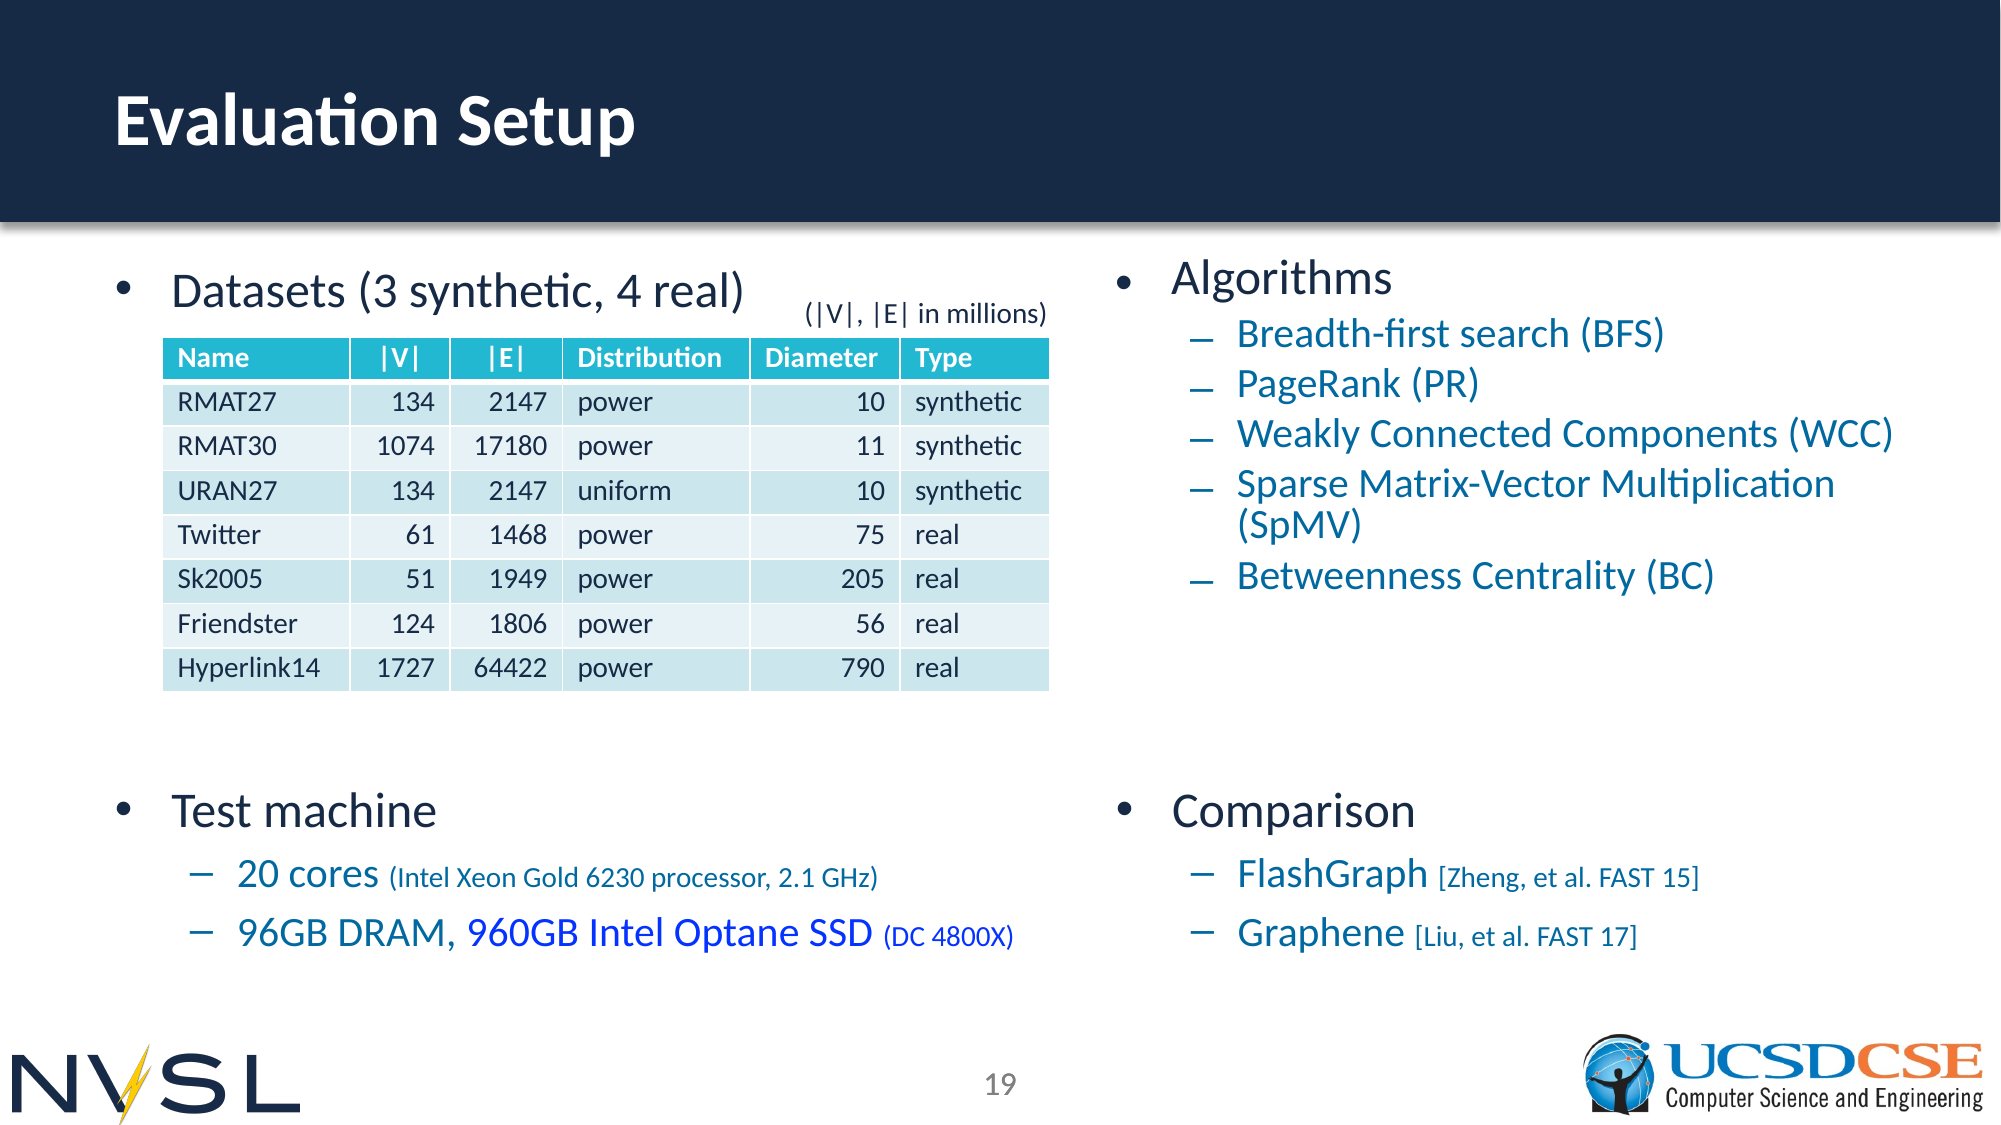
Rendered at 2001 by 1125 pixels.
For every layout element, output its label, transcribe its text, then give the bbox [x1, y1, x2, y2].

table_header Name [163, 338, 349, 379]
table_cell real [901, 604, 1049, 647]
table_cell Twitter [163, 516, 349, 558]
table_cell uniform [563, 471, 749, 514]
table_cell RMAT27 [163, 385, 349, 425]
table_cell real [901, 516, 1049, 558]
table_header Diameter [751, 338, 899, 379]
table_cell 1468 [451, 516, 562, 558]
table_cell 134 [351, 385, 449, 425]
table_cell RMAT30 [163, 427, 349, 470]
table_cell 134 [351, 471, 449, 514]
table_cell 790 [751, 649, 899, 691]
text_box Comparison FlashGraph [Zheng, et al. FAST 15] Graphene [Liu, et al. FAST 17] [1183, 770, 1940, 1036]
table_header Distribution [563, 338, 749, 379]
table_cell power [563, 427, 749, 470]
text_box Algorithms Breadth-first search (BFS) PageRank (PR) Weakly Connected Components (WCC) Sparse Matrix-Vector Multiplication (SpMV) Betweenness Centrality (BC) [1099, 249, 1913, 713]
picture [1570, 1025, 2000, 1125]
table_cell 10 [751, 385, 899, 425]
table_cell URAN27 [163, 471, 349, 514]
table_cell Friendster [163, 604, 349, 647]
table_cell real [901, 560, 1049, 603]
table_cell synthetic [901, 427, 1049, 470]
table_cell 17180 [451, 427, 562, 470]
table_cell 1806 [451, 604, 562, 647]
table_cell 56 [751, 604, 899, 647]
table_cell Sk2005 [163, 560, 349, 603]
table_cell power [563, 604, 749, 647]
table_cell power [563, 560, 749, 603]
table_cell 2147 [451, 385, 562, 425]
text_box Test machine 20 cores (Intel Xeon Gold 6230 processor, 2.1 GHz) 96GB DRAM, 960GB Intel Optane SSD (DC 4800X) [99, 770, 1183, 1036]
table_cell synthetic [901, 385, 1049, 425]
table_cell 2147 [451, 471, 562, 514]
table_cell 51 [351, 560, 449, 603]
picture [12, 1042, 300, 1125]
table_cell power [563, 649, 749, 691]
table_cell 11 [751, 427, 899, 470]
table_cell power [563, 516, 749, 558]
table_cell 75 [751, 516, 899, 558]
table_cell 205 [751, 560, 899, 603]
table_cell Hyperlink14 [163, 649, 349, 691]
list Datasets (3 synthetic, 4 real) [99, 249, 1900, 770]
title Evaluation Setup [99, 9, 1900, 222]
table_header |E| [451, 338, 562, 379]
table_header Type [901, 338, 1049, 379]
text_box (|V|, |E| in millions) [738, 286, 1063, 337]
table_cell 124 [351, 604, 449, 647]
table_cell 1949 [451, 560, 562, 603]
table_cell 64422 [451, 649, 562, 691]
table_cell 10 [751, 471, 899, 514]
table_cell real [901, 649, 1049, 691]
table_header |V| [351, 338, 449, 379]
table_cell 61 [351, 516, 449, 558]
table_cell synthetic [901, 471, 1049, 514]
table_cell power [563, 385, 749, 425]
table_cell 1727 [351, 649, 449, 691]
table_cell 1074 [351, 427, 449, 470]
